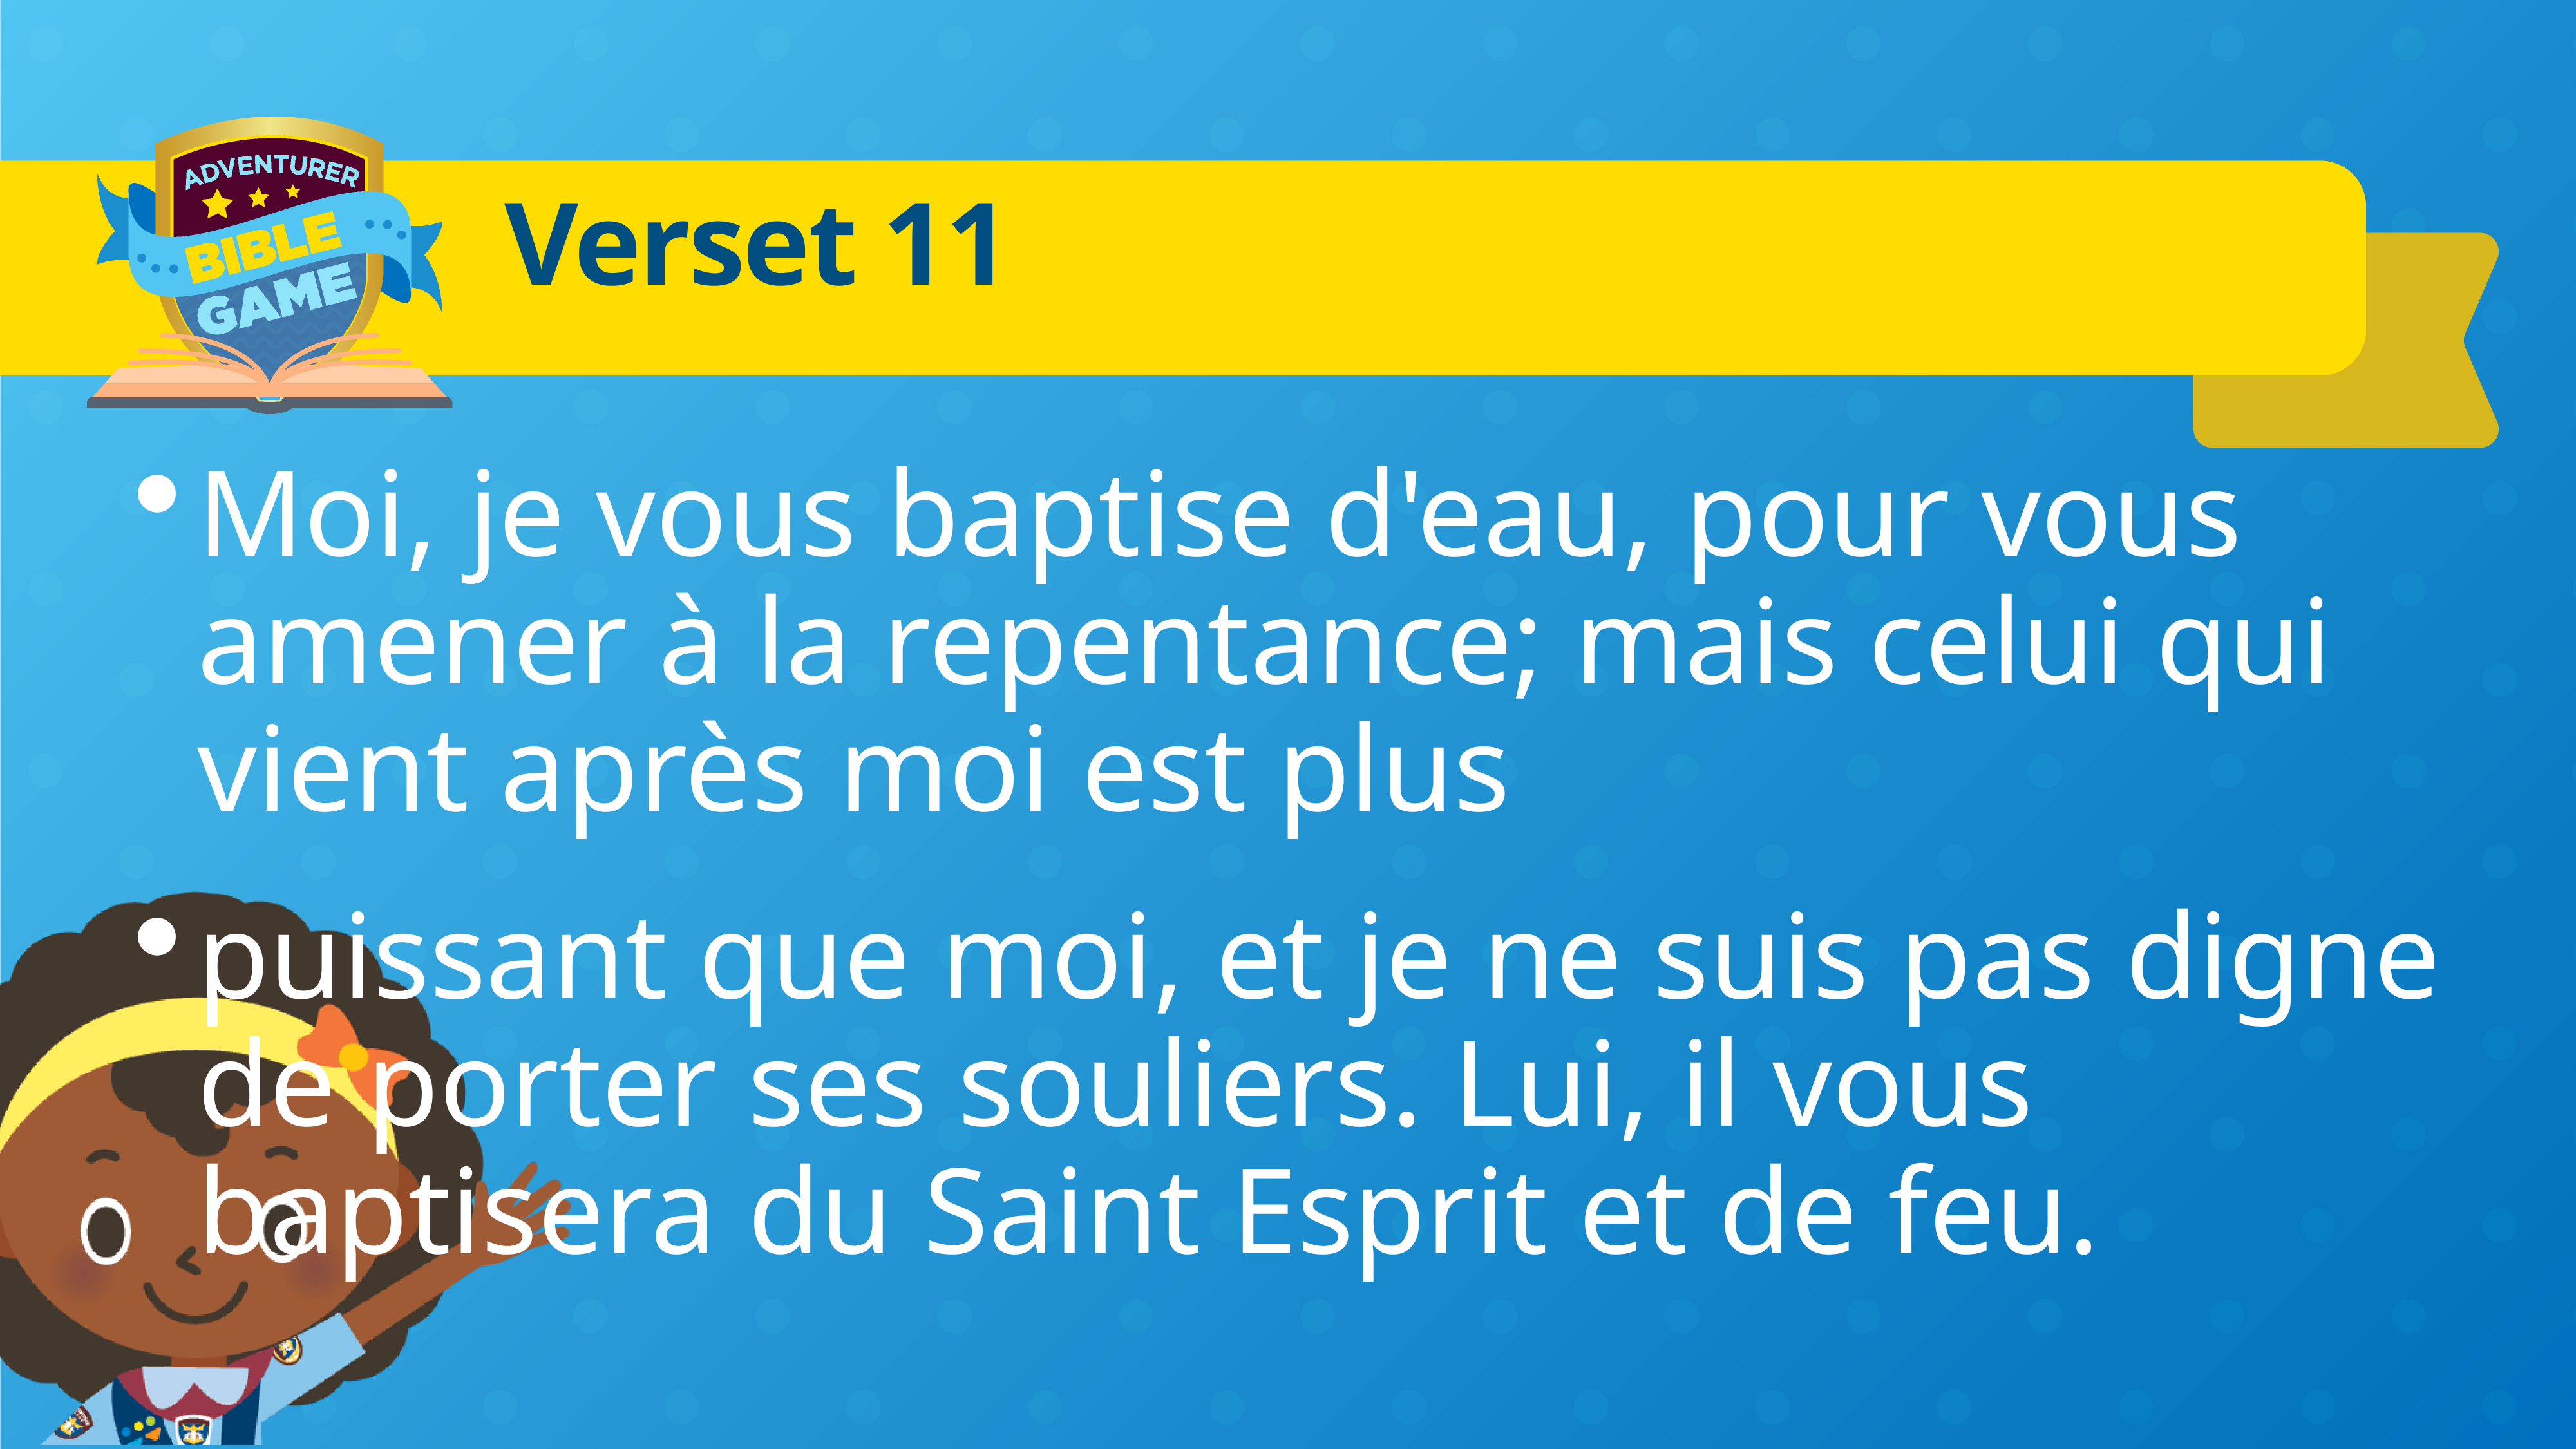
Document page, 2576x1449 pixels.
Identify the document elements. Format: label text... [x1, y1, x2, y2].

picture [0, 0, 2576, 1449]
list Moi, je vous baptise d'eau, pour vous amener à la repentance; mais celui qui vient après moi est plus puissant que moi, et je ne suis pas digne de porter ses souliers. Lui, il vous baptisera du Saint Esprit et de feu. [127, 448, 2449, 1321]
title Verset 11 [499, 191, 2299, 344]
